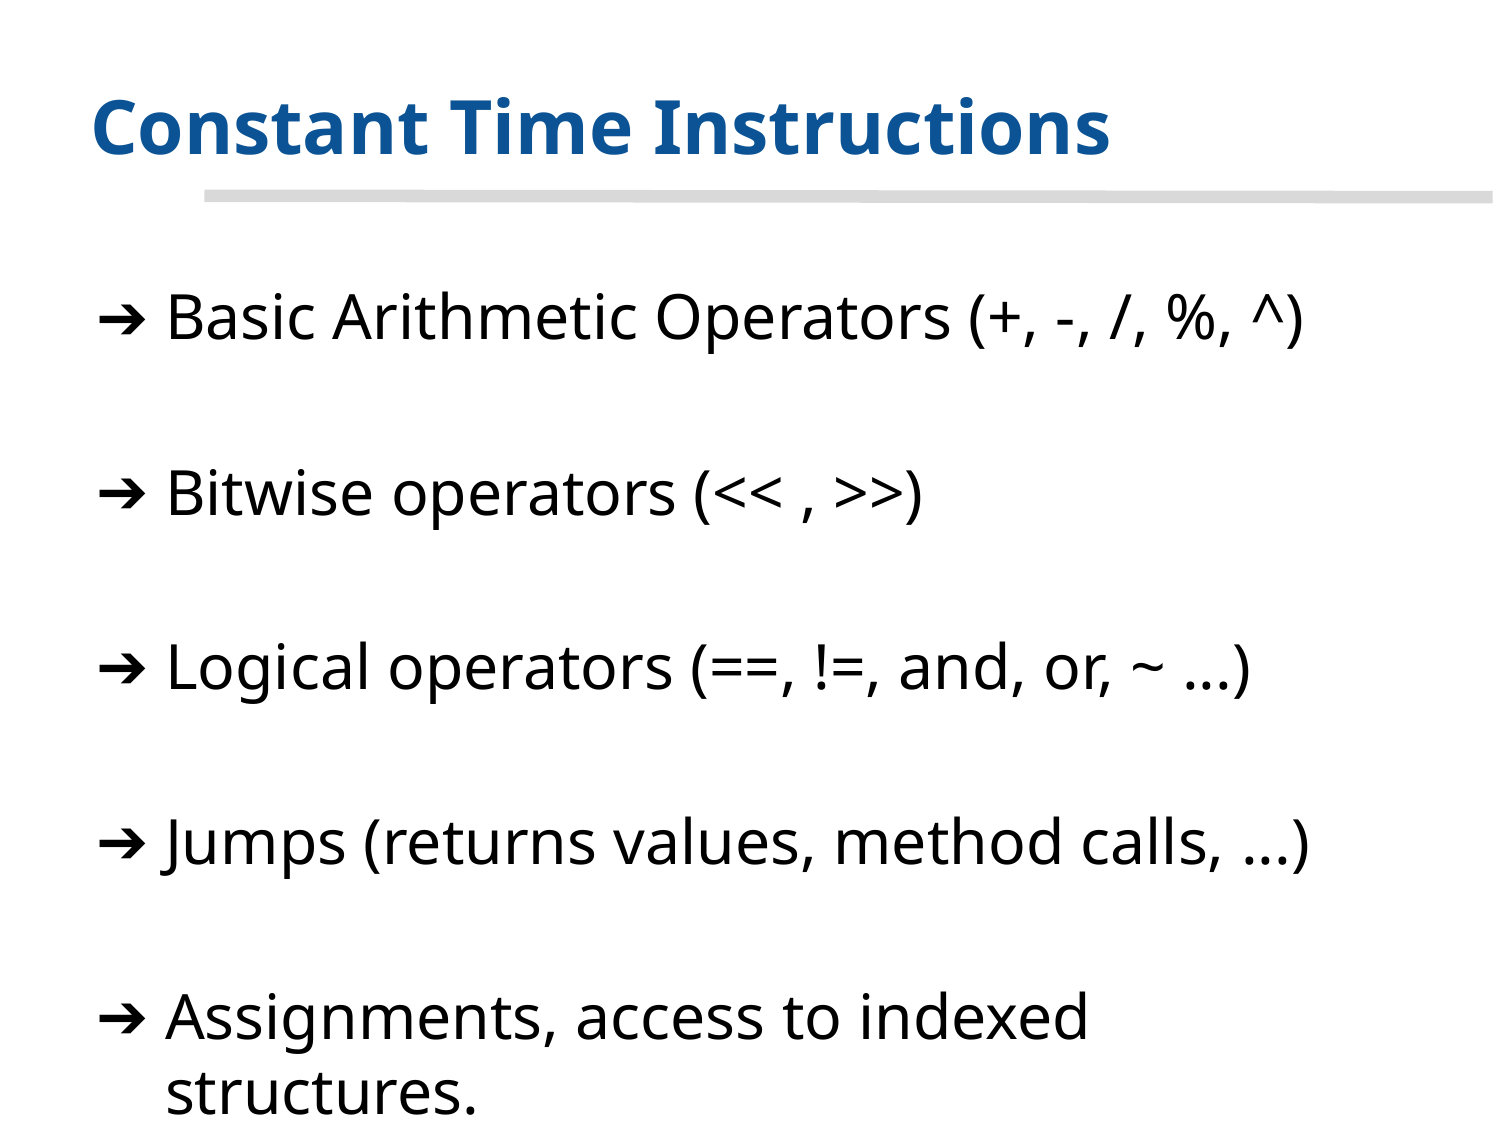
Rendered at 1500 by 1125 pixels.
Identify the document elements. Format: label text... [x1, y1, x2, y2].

title Constant Time Instructions [75, 45, 1425, 185]
list Basic Arithmetic Operators (+, -, /, %, ^) Bitwise operators (<< , >>) Logical operators (==, !=, and, or, ~ ...) Jumps (returns values, method calls, ...) Assignments, access to indexed structures. [75, 262, 1425, 1078]
